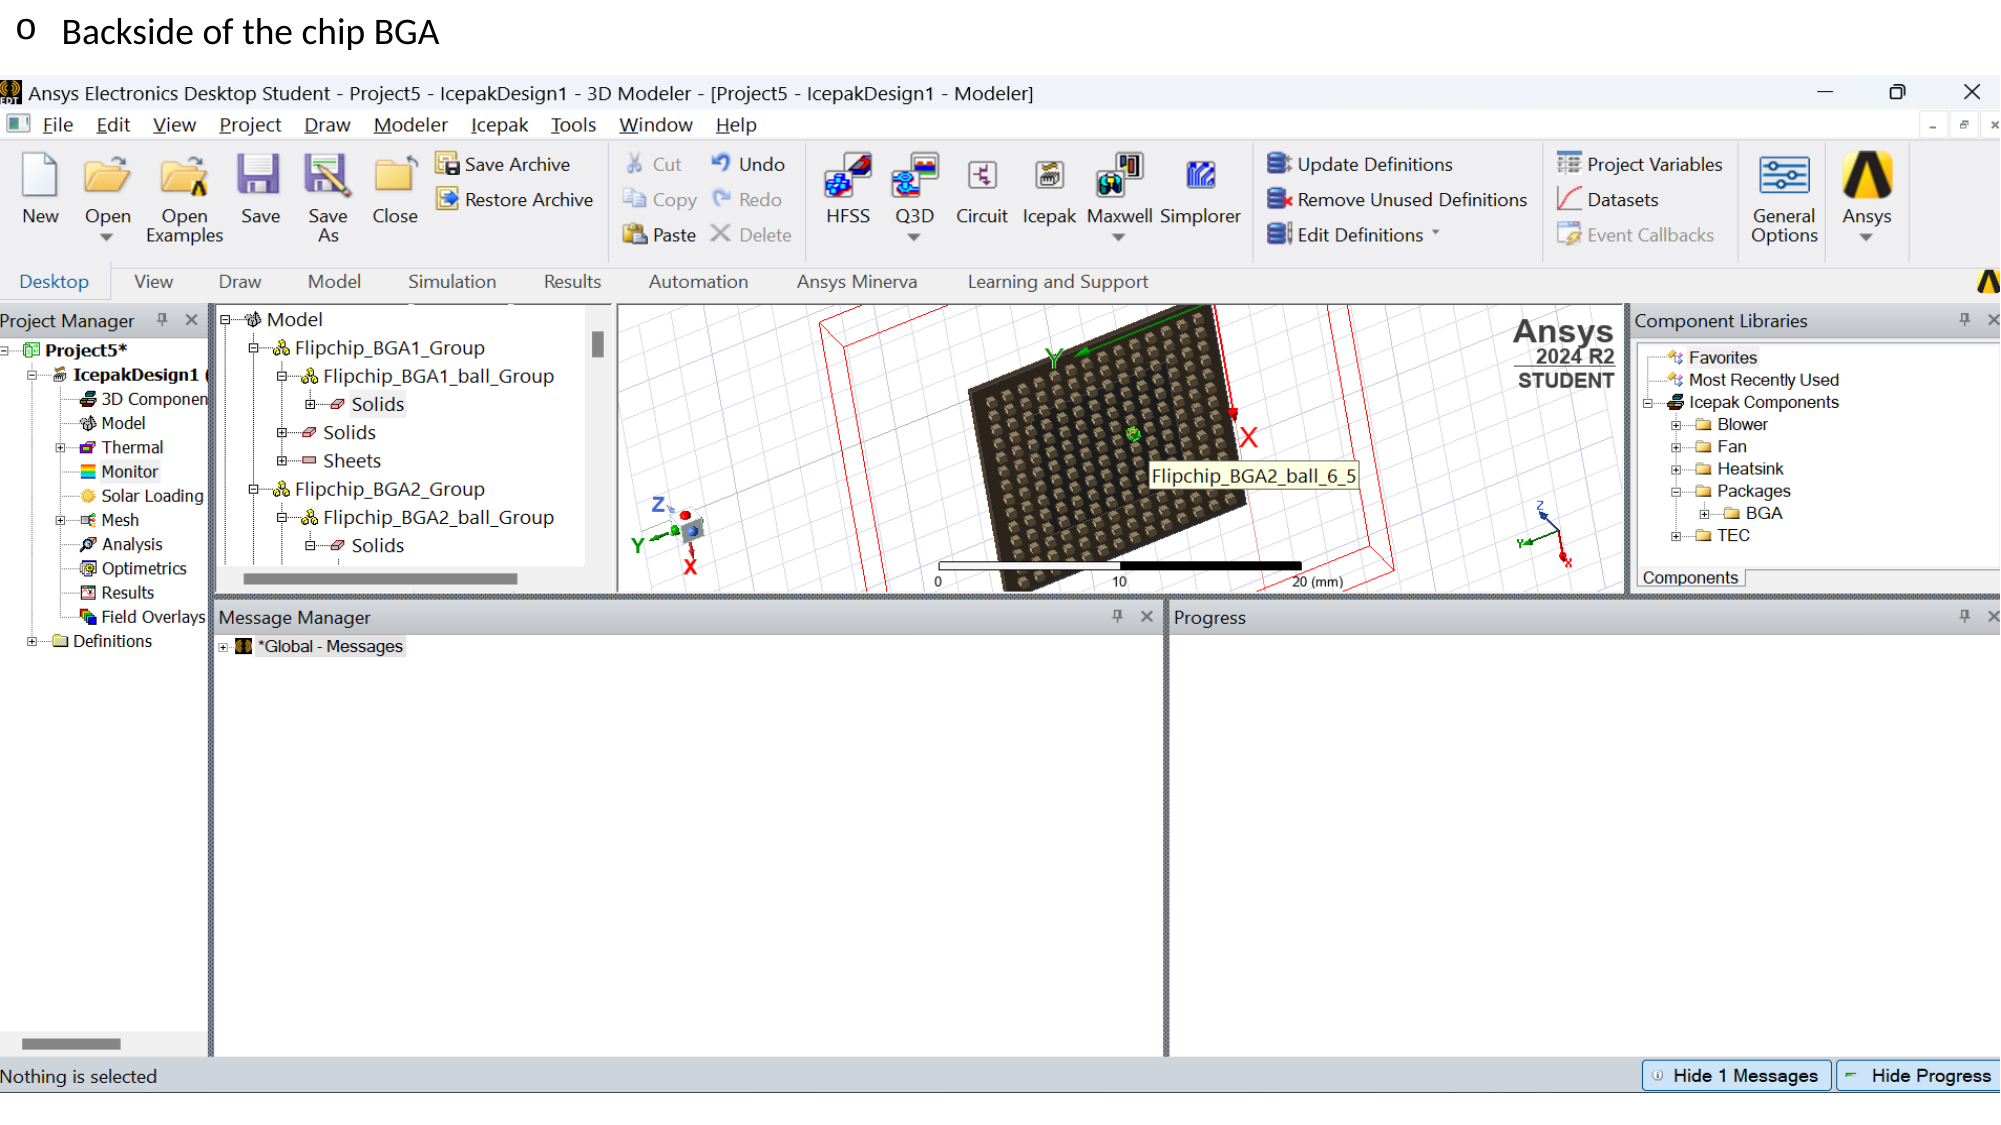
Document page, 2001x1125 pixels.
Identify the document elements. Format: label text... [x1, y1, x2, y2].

text_box Backside of the chip BGA [0, 0, 2000, 60]
picture [0, 75, 2000, 1093]
